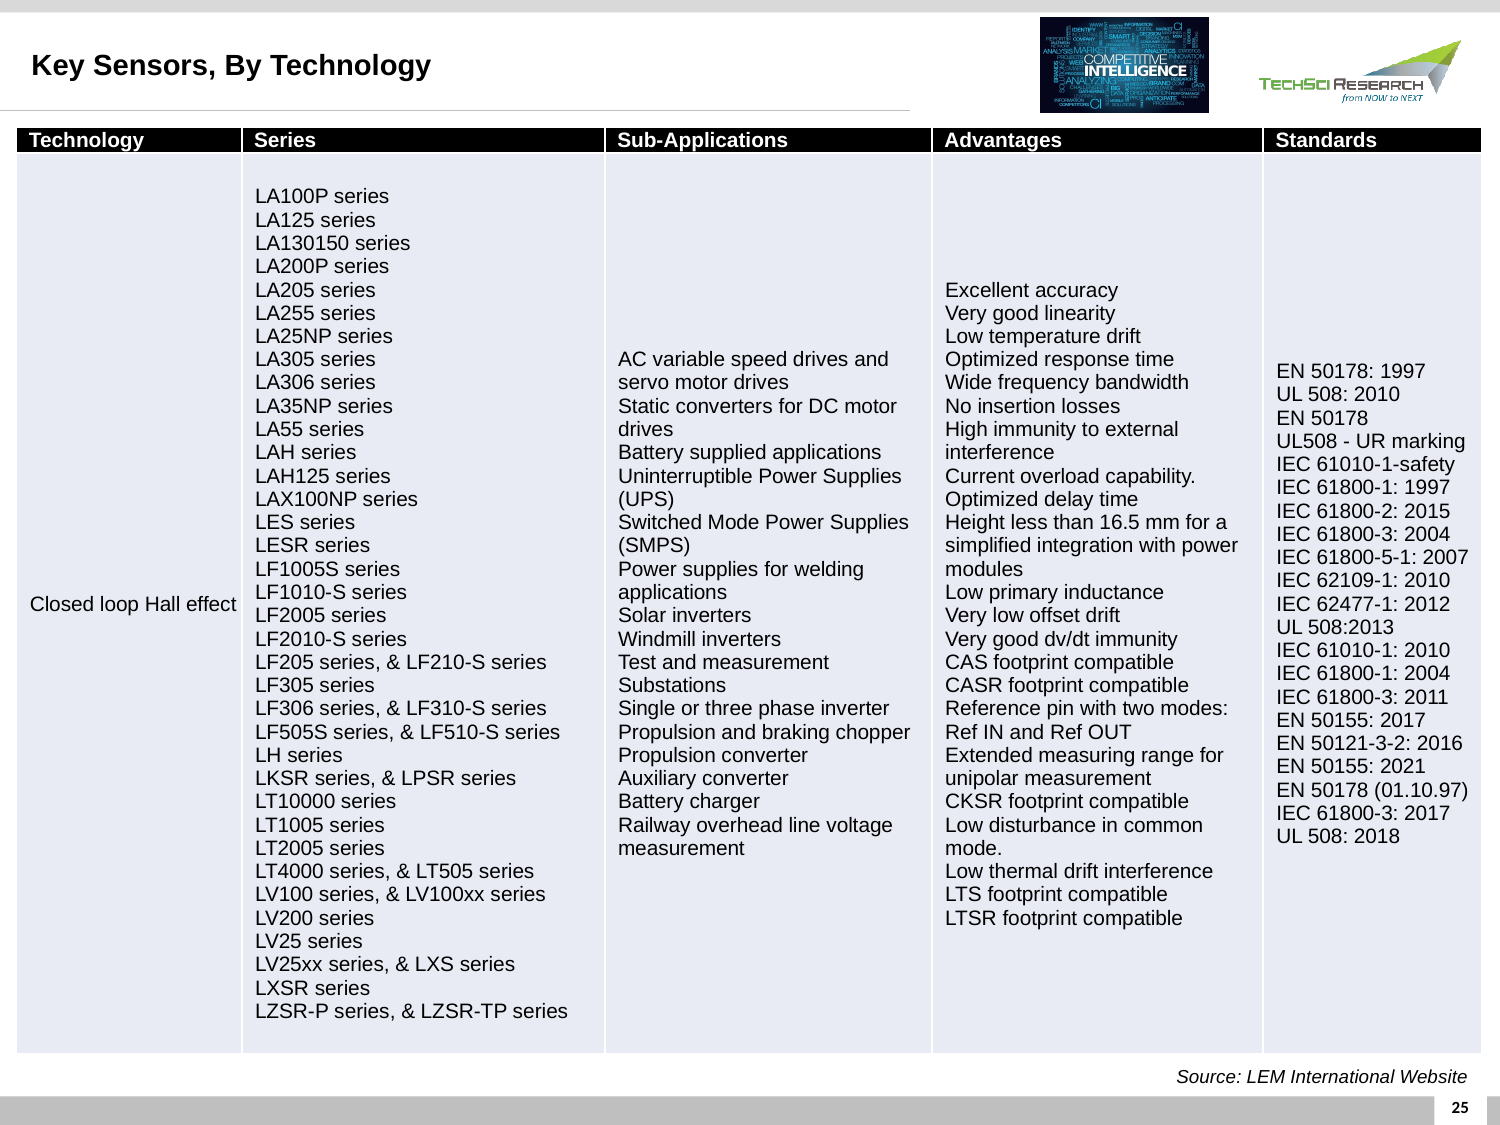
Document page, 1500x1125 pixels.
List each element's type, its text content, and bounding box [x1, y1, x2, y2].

table_cell Excellent accuracy Very good linearity Low temperature drift Optimized response time Wide frequency bandwidth No insertion losses High immunity to external interference Current overload capability. Optimized delay time Height less than 16.5 mm for a simplified integration with power modules Low primary inductance Very low offset drift Very good dv/dt immunity CAS footprint compatible CASR footprint compatible Reference pin with two modes: Ref IN and Ref OUT Extended measuring range for unipolar measurement CKSR footprint compatible Low disturbance in common mode. Low thermal drift interference LTS footprint compatible LTSR footprint compatible [933, 154, 1262, 1053]
picture [1040, 17, 1209, 113]
table_cell EN 50178: 1997 UL 508: 2010 EN 50178 UL508 - UR marking IEC 61010-1-safety IEC 61800-1: 1997 IEC 61800-2: 2015 IEC 61800-3: 2004 IEC 61800-5-1: 2007 IEC 62109-1: 2010 IEC 62477-1: 2012 UL 508:2013 IEC 61010-1: 2010 IEC 61800-1: 2004 IEC 61800-3: 2011 EN 50155: 2017 EN 50121-3-2: 2016 EN 50155: 2021 EN 50178 (01.10.97) IEC 61800-3: 2017 UL 508: 2018 [1264, 154, 1481, 1053]
table_header Advantages [933, 128, 1262, 152]
list Key Sensors, By Technology [16, 37, 930, 94]
table_cell AC variable speed drives and servo motor drives Static converters for DC motor drives Battery supplied applications Uninterruptible Power Supplies (UPS) Switched Mode Power Supplies (SMPS) Power supplies for welding applications Solar inverters Windmill inverters Test and measurement Substations Single or three phase inverter Propulsion and braking chopper Propulsion converter Auxiliary converter Battery charger Railway overhead line voltage measurement [606, 154, 931, 1053]
table_cell LA100P series LA125 series LA130150 series LA200P series LA205 series LA255 series LA25NP series LA305 series LA306 series LA35NP series LA55 series LAH series LAH125 series LAX100NP series LES series LESR series LF1005S series LF1010-S series LF2005 series LF2010-S series LF205 series, & LF210-S series LF305 series LF306 series, & LF310-S series LF505S series, & LF510-S series LH series LKSR series, & LPSR series LT10000 series LT1005 series LT2005 series LT4000 series, & LT505 series LV100 series, & LV100xx series LV200 series LV25 series LV25xx series, & LXS series LXSR series LZSR-P series, & LZSR-TP series [243, 154, 604, 1053]
table_header Technology [17, 128, 241, 152]
text_box Source: LEM International Website [909, 1056, 1483, 1095]
table_header Sub-Applications [606, 128, 931, 152]
table_cell Closed loop Hall effect [17, 154, 241, 1053]
table_header Standards [1264, 128, 1481, 152]
table_header Series [243, 128, 604, 152]
picture [1257, 39, 1461, 104]
